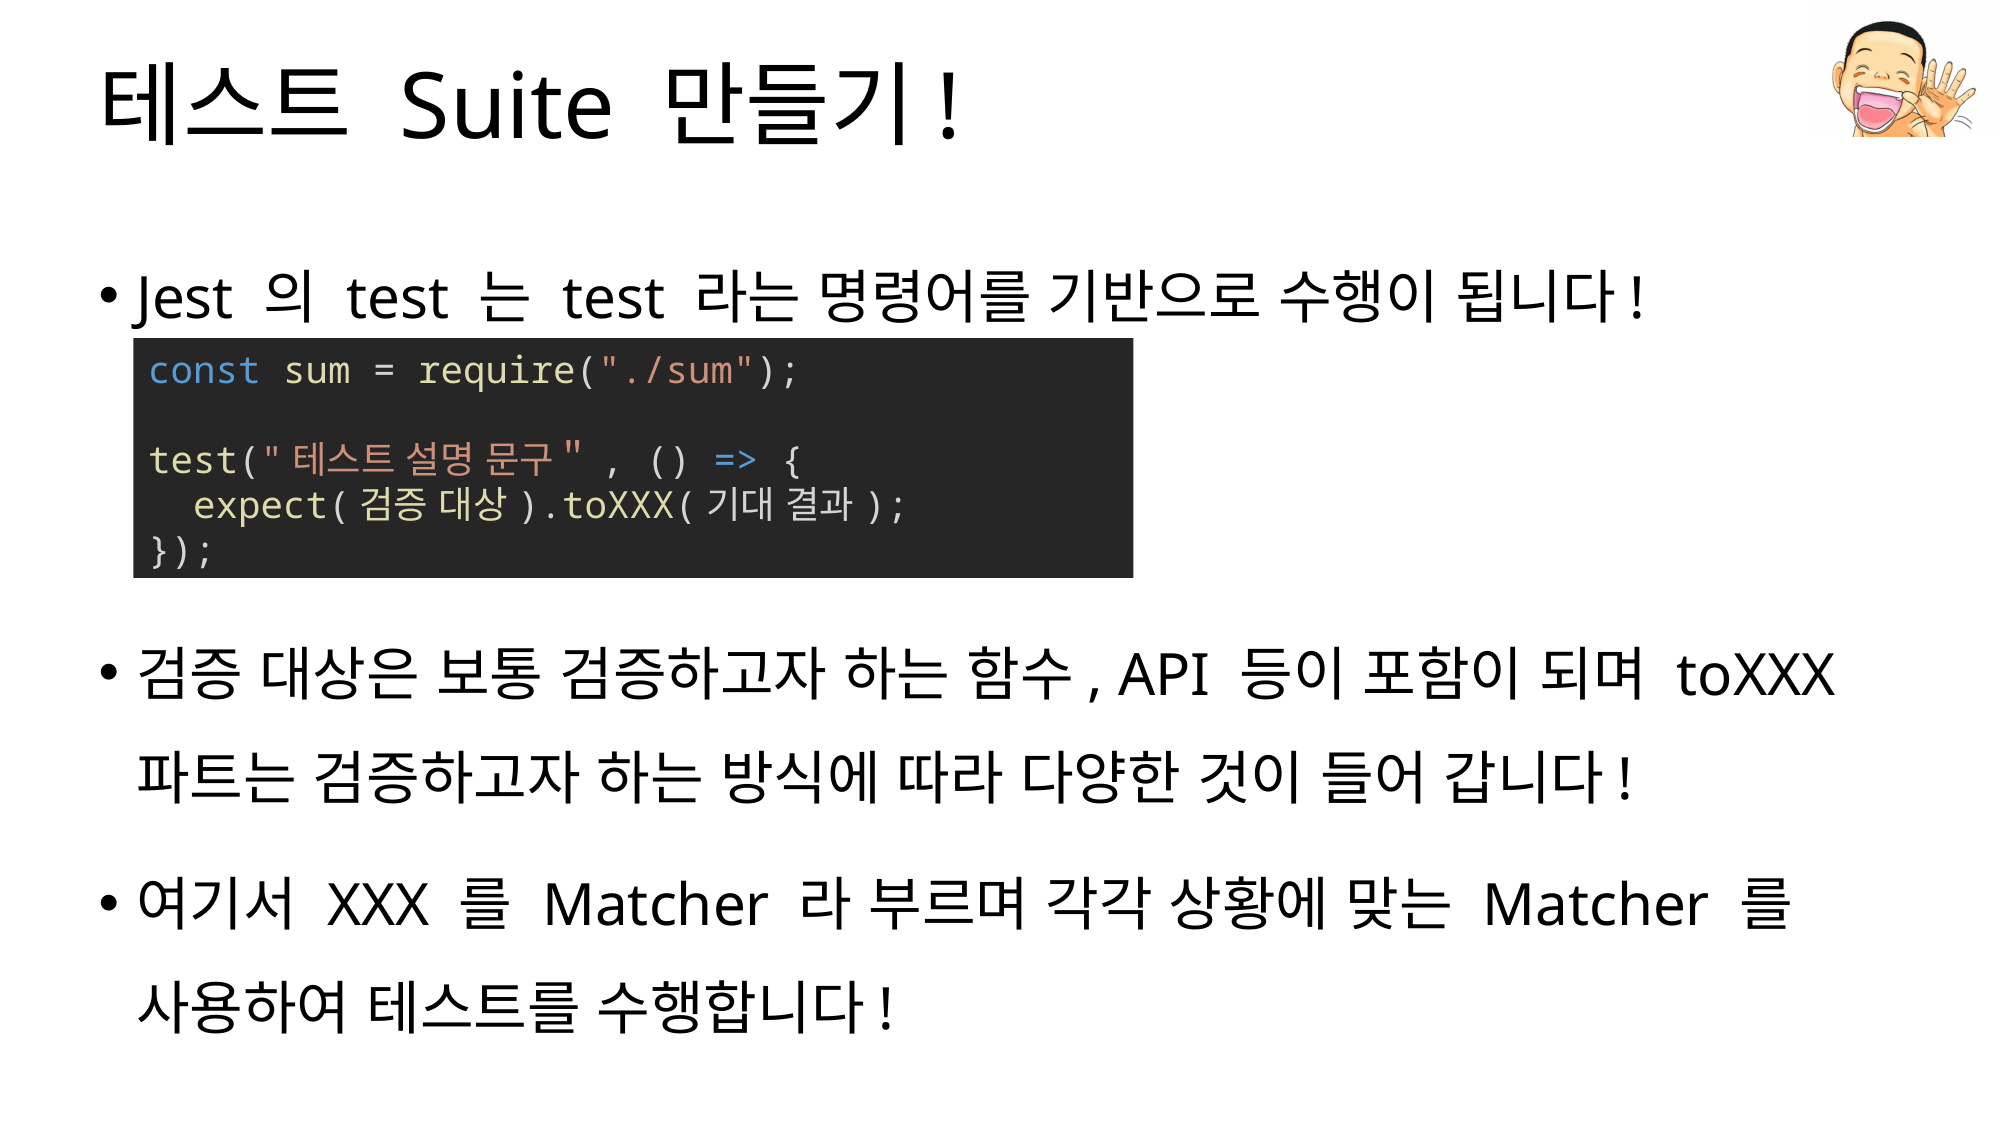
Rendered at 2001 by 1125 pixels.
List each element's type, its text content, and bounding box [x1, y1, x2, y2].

picture [1931, 0, 2000, 137]
list Jest 의 test 는 test 라는 명령어를 기반으로 수행이 됩니다! 검증 대상은 보통 검증하고자 하는 함수, API 등이 포함이 되며 toXXX 파트는 검증하고자 하는 방식에 따라 다양한 것이 들어 갑니다! 여기서 XXX 를 Matcher 라 부르며 각각 상황에 맞는 Matcher 를 사용하여 테스트를 수행합니다! [83, 217, 1931, 1125]
text_box const sum = require("./sum"); test("테스트 설명 문구＂, () => { expect(검증 대상).toXXX(기대 결과); }); [133, 338, 1134, 578]
title 테스트 Suite 만들기! [83, 0, 1931, 217]
